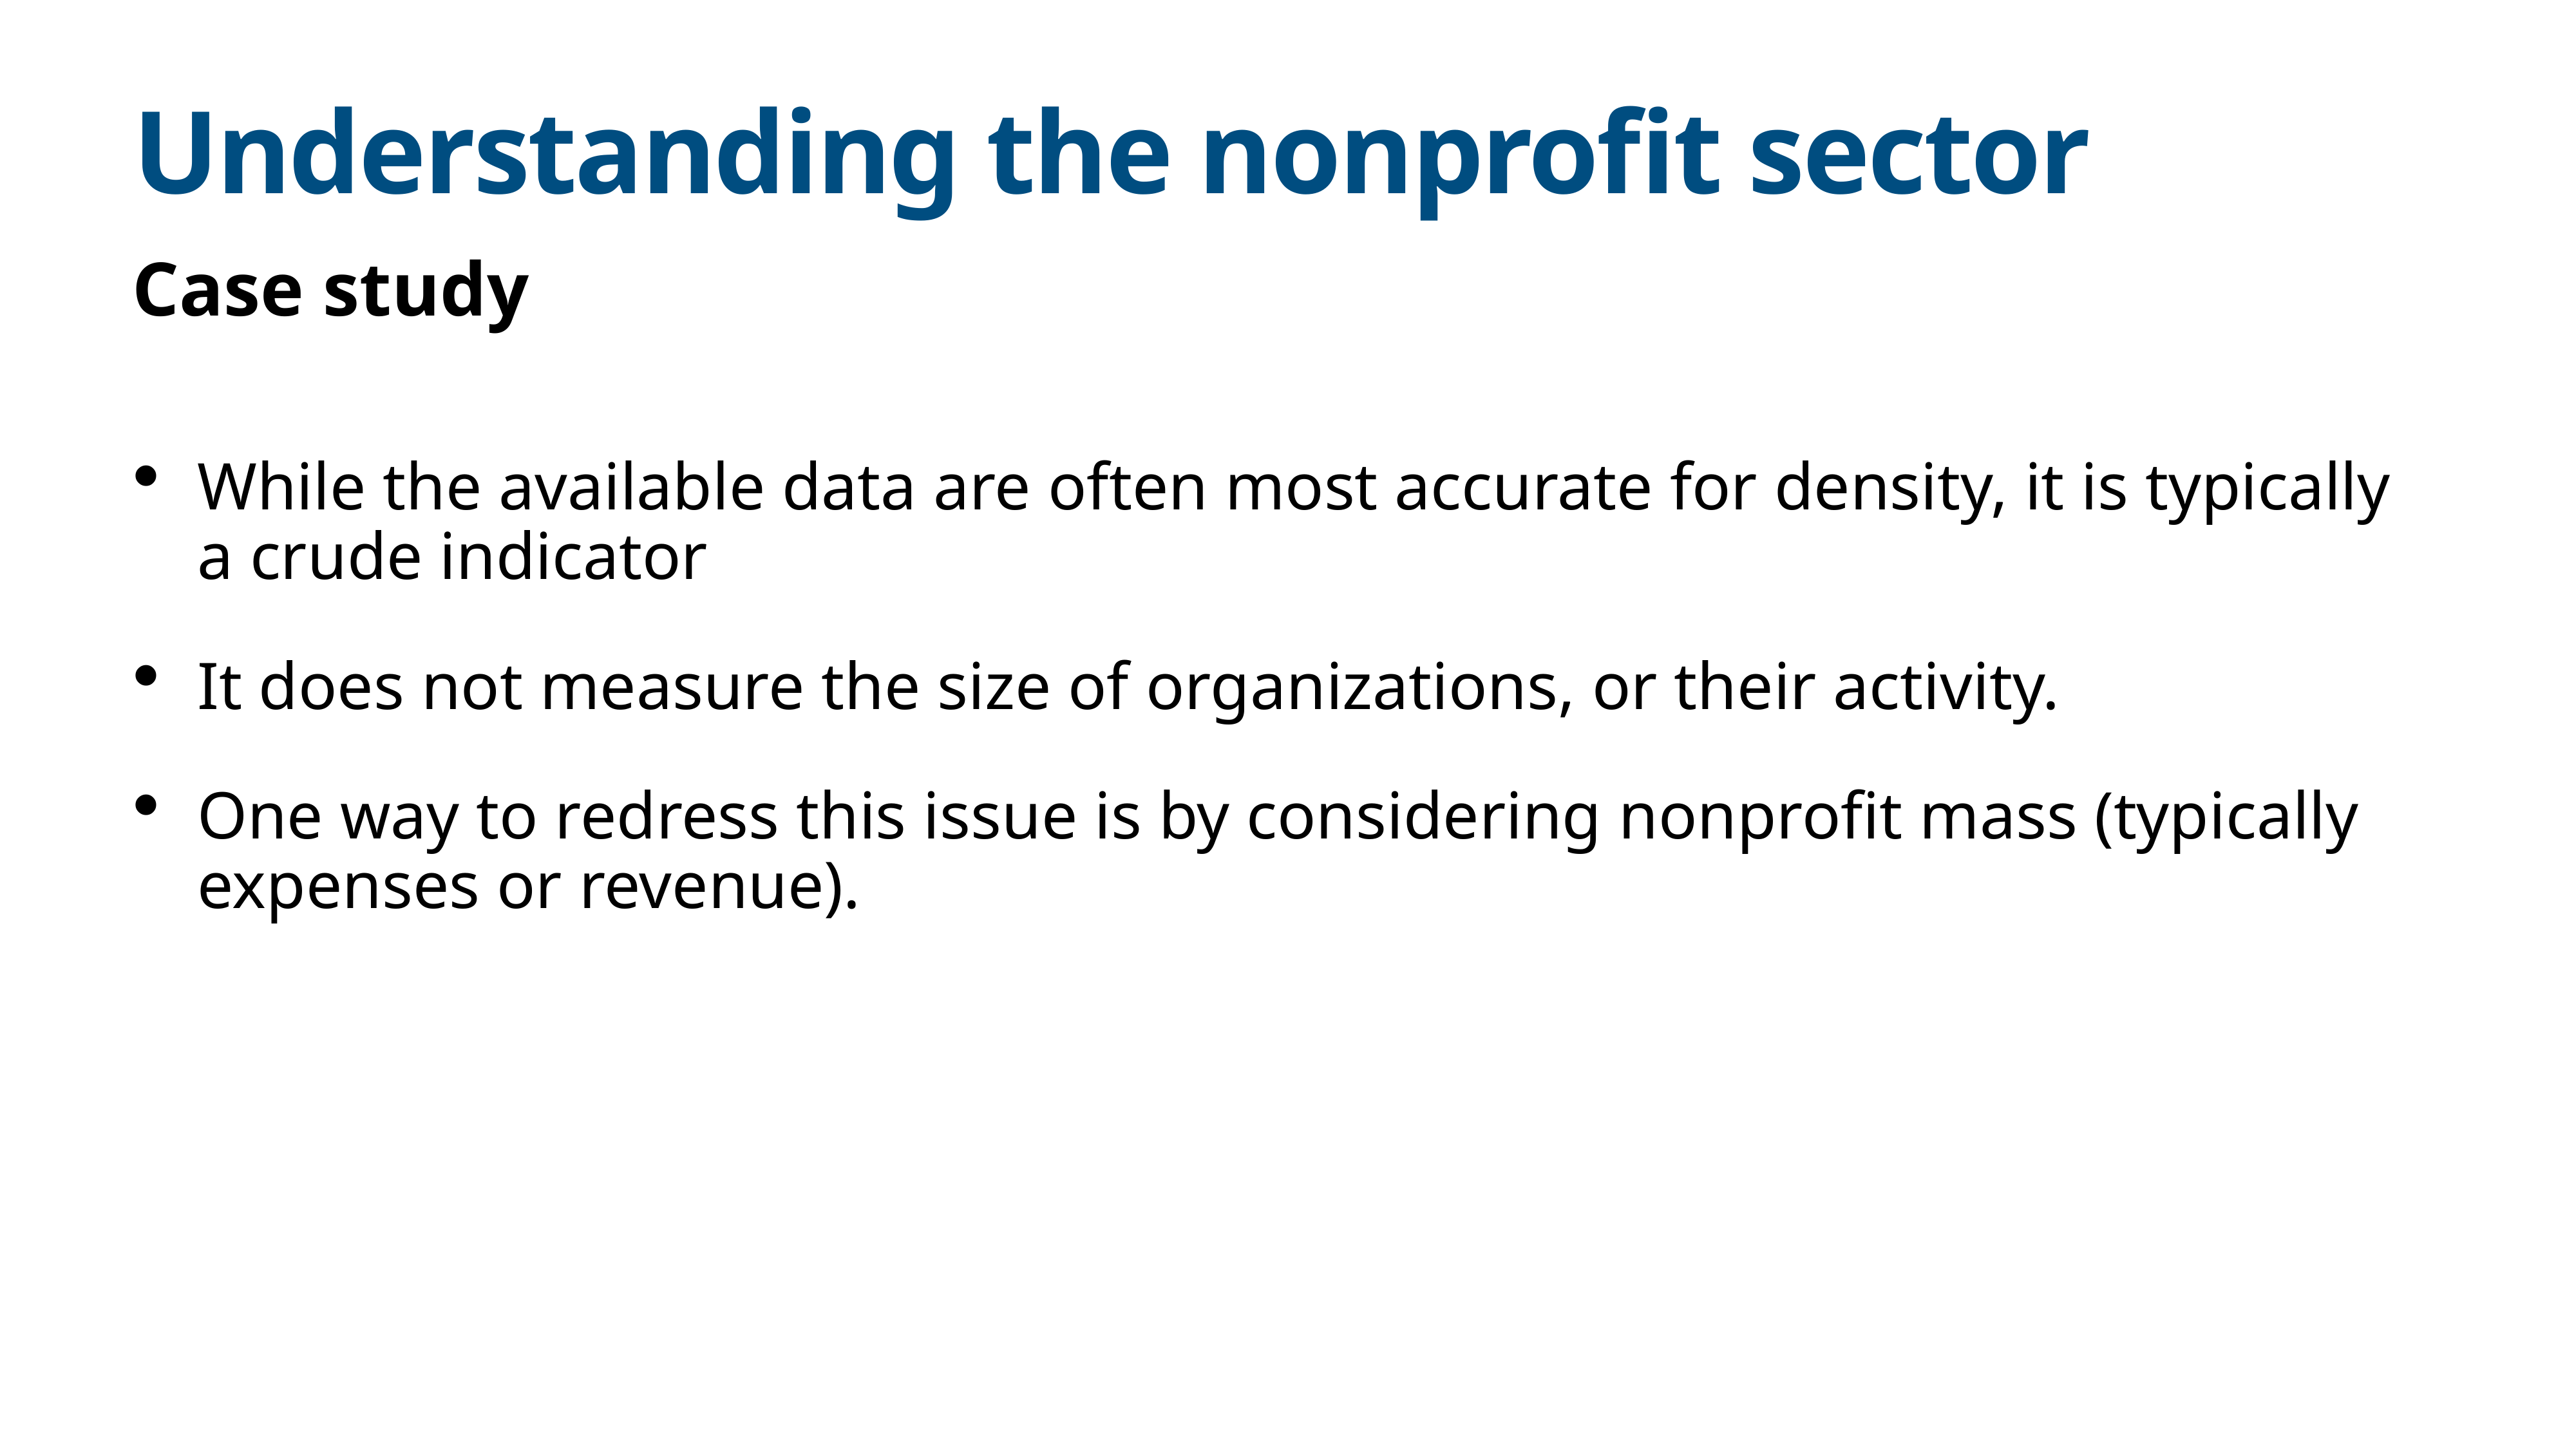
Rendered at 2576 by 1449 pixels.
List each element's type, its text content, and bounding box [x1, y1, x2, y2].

list Case study [127, 236, 2449, 337]
list While the available data are often most accurate for density, it is typically a crude indicator It does not measure the size of organizations, or their activity. One way to redress this issue is by considering nonprofit mass (typically expenses or revenue). [127, 448, 2449, 1321]
title Understanding the nonprofit sector [127, 100, 2449, 236]
